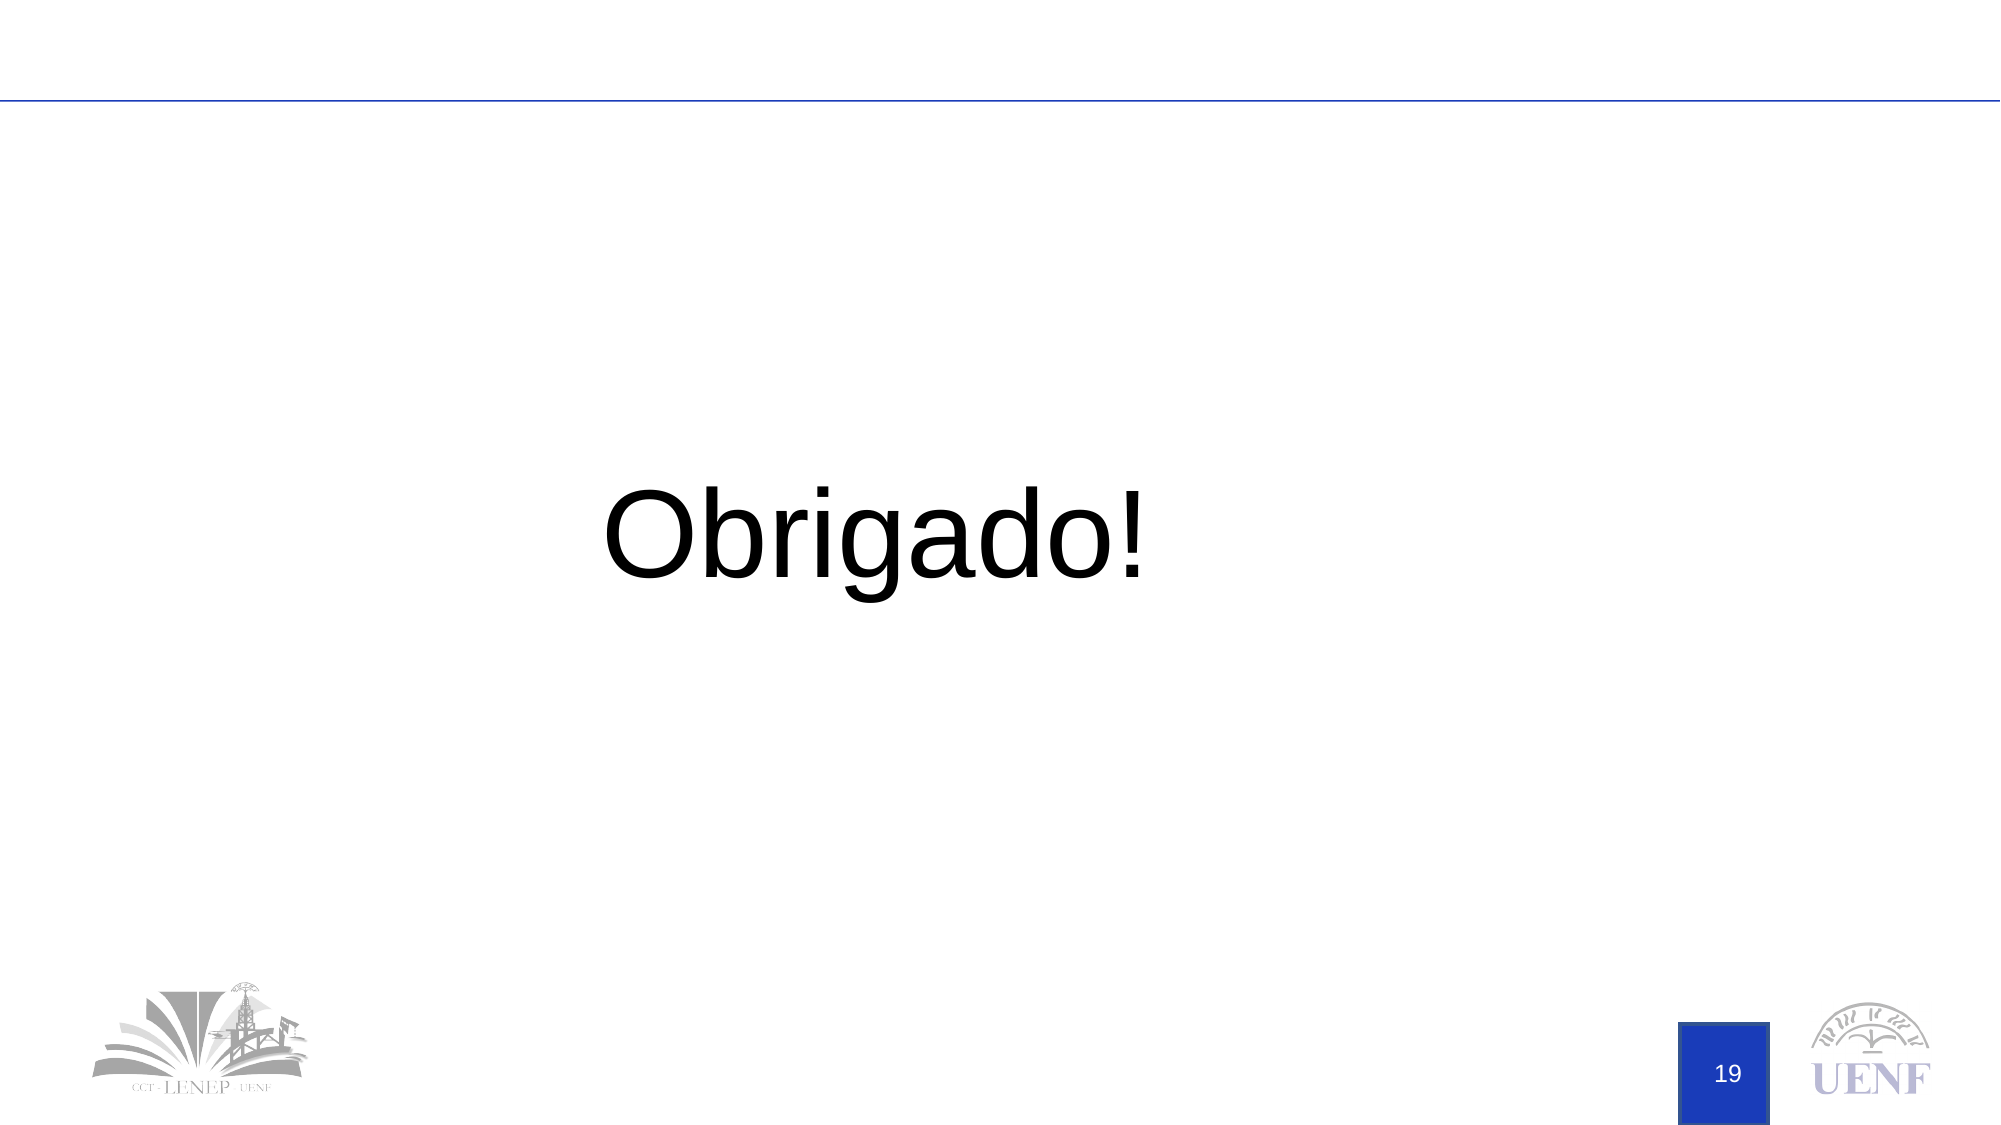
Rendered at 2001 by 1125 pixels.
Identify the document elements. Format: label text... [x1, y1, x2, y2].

title Obrigado! [601, 405, 1604, 668]
